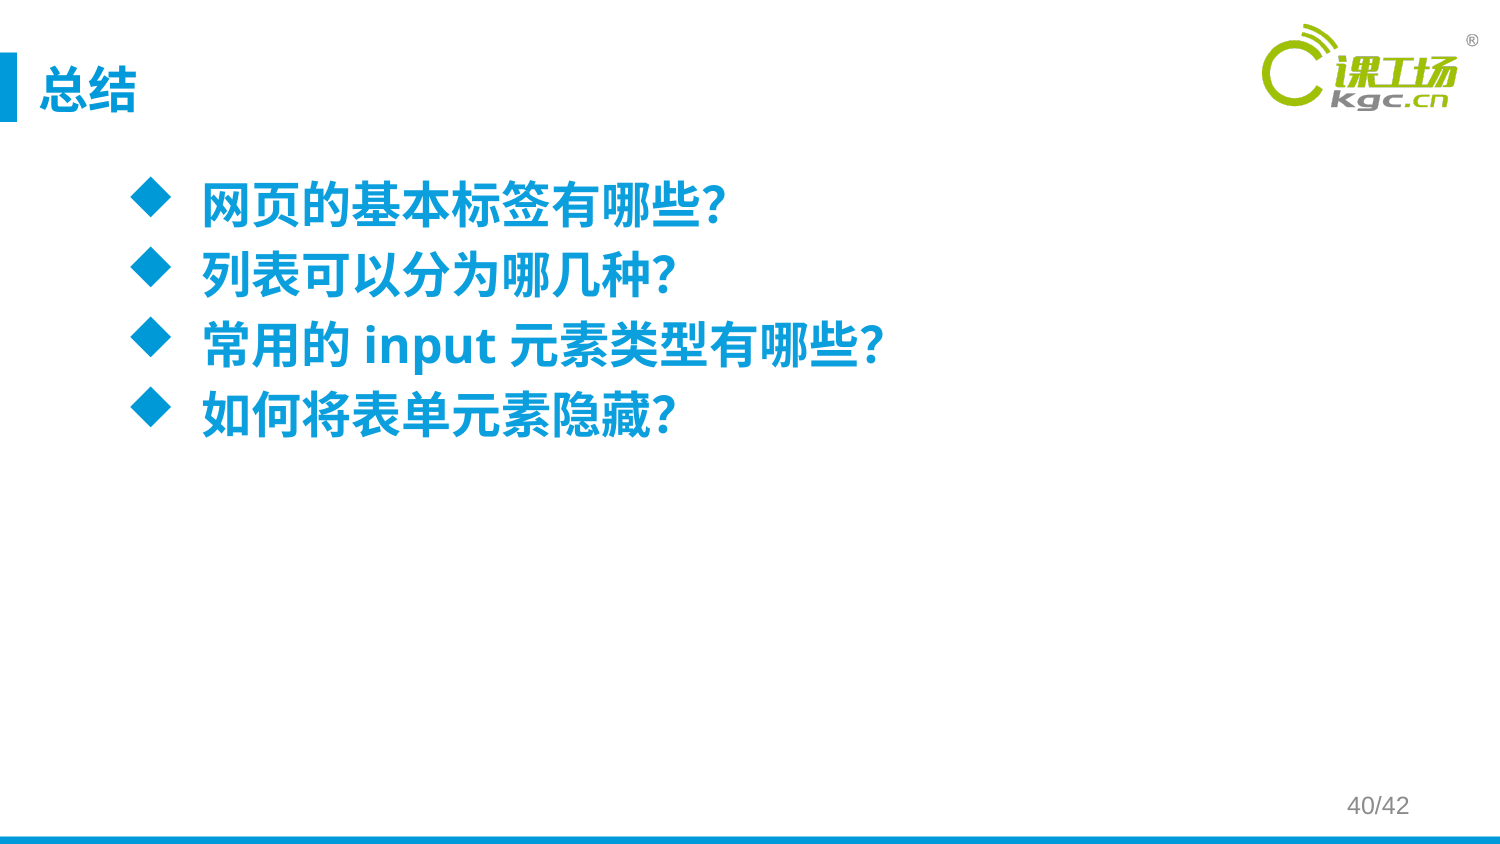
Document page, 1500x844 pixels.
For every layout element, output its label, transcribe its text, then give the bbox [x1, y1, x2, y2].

slide_number 40/42 [1074, 782, 1425, 828]
picture [0, 0, 1500, 836]
title 总结 [37, 33, 1390, 151]
list 网页的基本标签有哪些？ 列表可以分为哪几种？ 常用的input元素类型有哪些？ 如何将表单元素隐藏？ [110, 166, 1385, 724]
